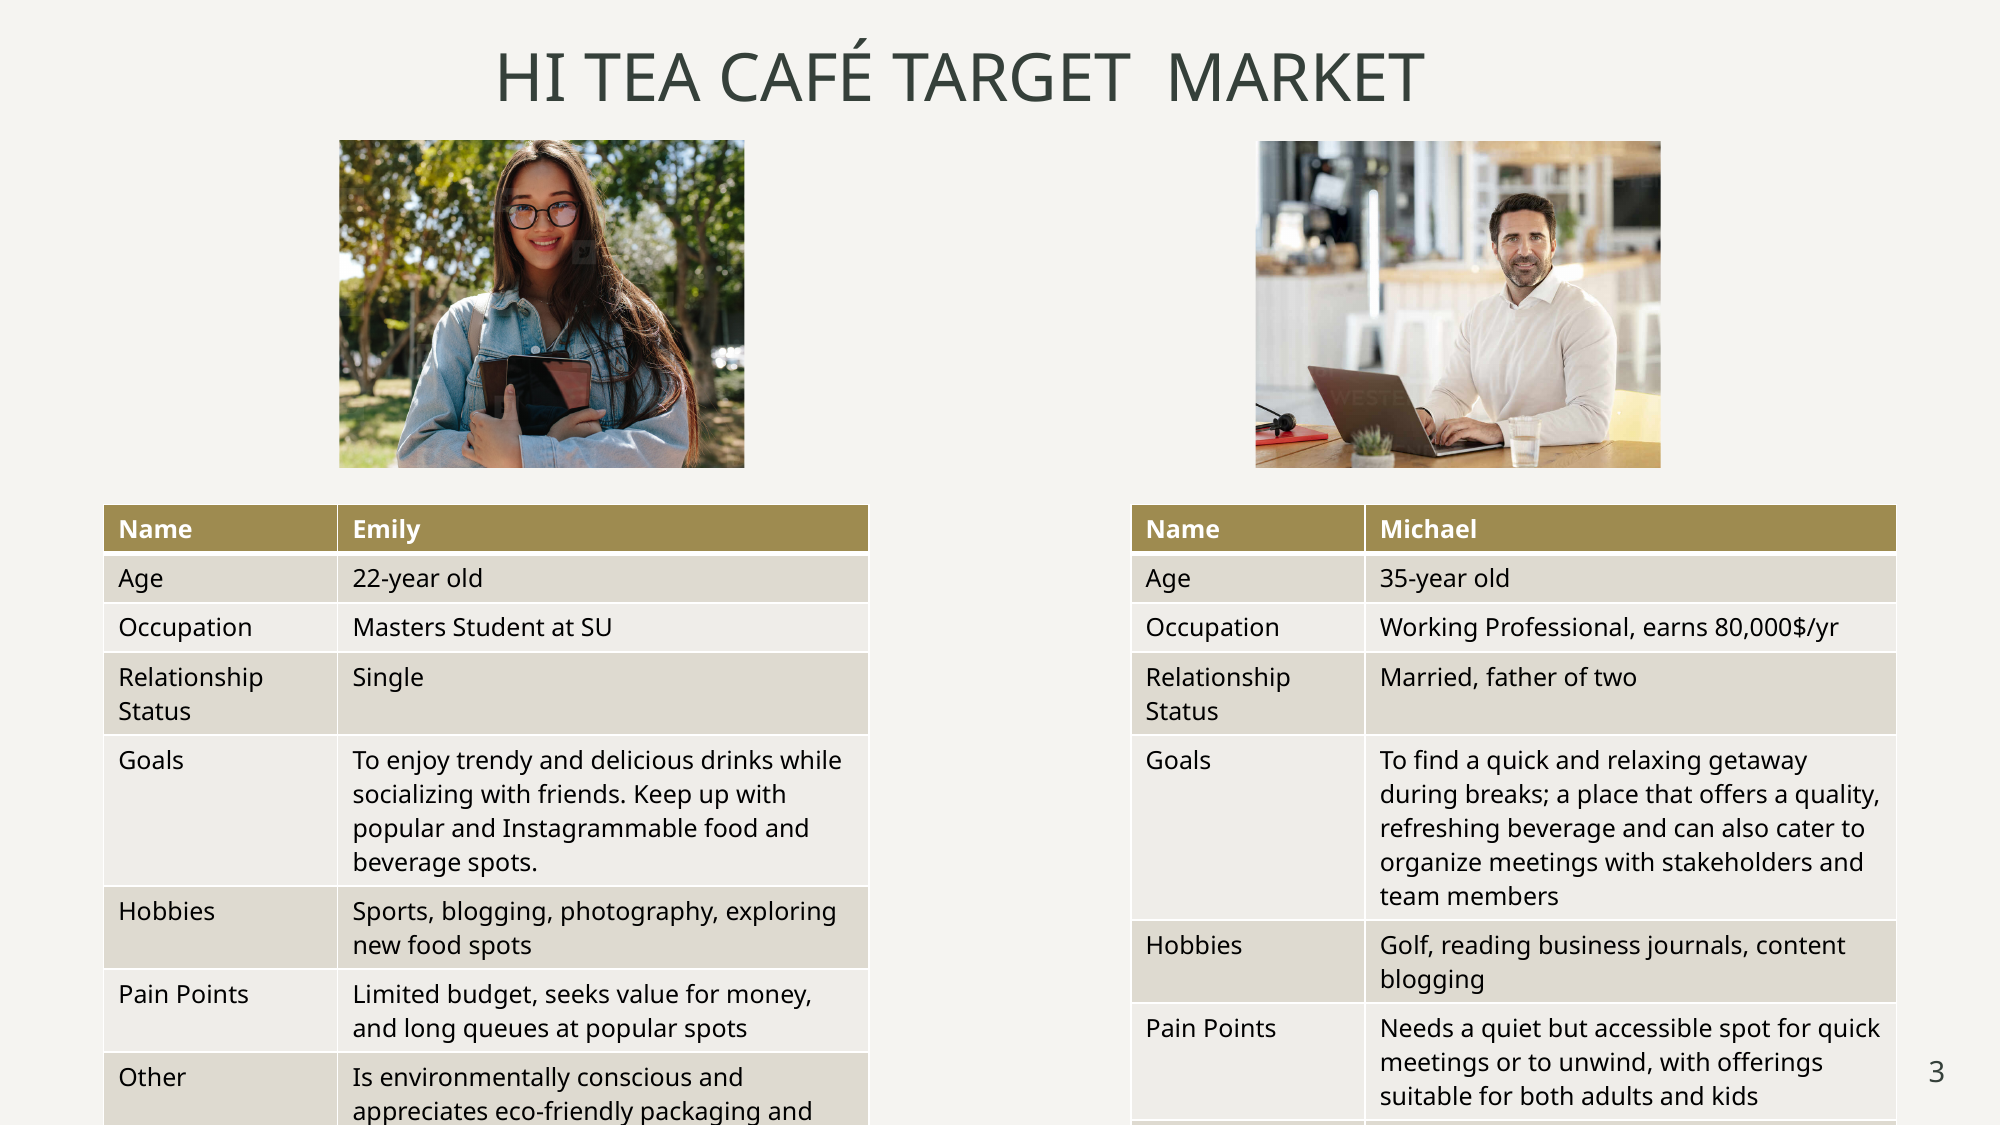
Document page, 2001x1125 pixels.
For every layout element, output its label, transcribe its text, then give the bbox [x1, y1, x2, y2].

table_header Michael [1366, 505, 1896, 551]
picture [1254, 140, 1661, 469]
table_header Name [104, 505, 337, 551]
table_cell Is environmentally conscious and appreciates eco-friendly packaging and initiatives. [338, 1053, 868, 1125]
table_cell Age [1132, 556, 1364, 602]
table_header Name [1132, 505, 1364, 551]
table_cell Pain Points [1132, 1004, 1364, 1119]
table_cell Occupation [104, 604, 337, 651]
table_header Emily [338, 505, 868, 551]
table_cell Other [104, 1053, 337, 1125]
table_cell Relationship Status [1132, 653, 1364, 734]
table_cell Golf, reading business journals, content blogging [1366, 921, 1896, 1002]
table_cell Pain Points [104, 970, 337, 1051]
table_cell Married, father of two [1366, 653, 1896, 734]
table_cell Sports, blogging, photography, exploring new food spots [338, 887, 868, 968]
table_cell Limited budget, seeks value for money, and long queues at popular spots [338, 970, 868, 1051]
table_cell Needs a quiet but accessible spot for quick meetings or to unwind, with offerings suitable for both adults and kids [1366, 1004, 1896, 1119]
table_cell Relationship Status [104, 653, 337, 734]
table_cell Other [1132, 1121, 1364, 1125]
table_cell Occupation [1132, 604, 1364, 651]
table_cell 35-year old [1366, 556, 1896, 602]
table_cell To find a quick and relaxing getaway during breaks; a place that offers a quality, refreshing beverage and can also cater to organize meetings with stakeholders and team members [1366, 736, 1896, 919]
table_cell Goals [1132, 736, 1364, 919]
picture [338, 140, 745, 469]
table_cell Single [338, 653, 868, 734]
slide_number 3 [1897, 1042, 1961, 1103]
table_cell Masters Student at SU [338, 604, 868, 651]
table_cell Working Professional, earns 80,000$/yr [1366, 604, 1896, 651]
table_cell 22-year old [338, 556, 868, 602]
table_cell Age [104, 556, 337, 602]
table_cell Tea lover and prefers options with nutritional information available. [1366, 1121, 1896, 1125]
table_cell To enjoy trendy and delicious drinks while socializing with friends. Keep up with popular and Instagrammable food and beverage spots. [338, 736, 868, 885]
table_cell Goals [104, 736, 337, 885]
table_cell Hobbies [104, 887, 337, 968]
text_box HI TEA CAFÉ TARGET MARKET [103, 18, 1818, 123]
table_cell Hobbies [1132, 921, 1364, 1002]
